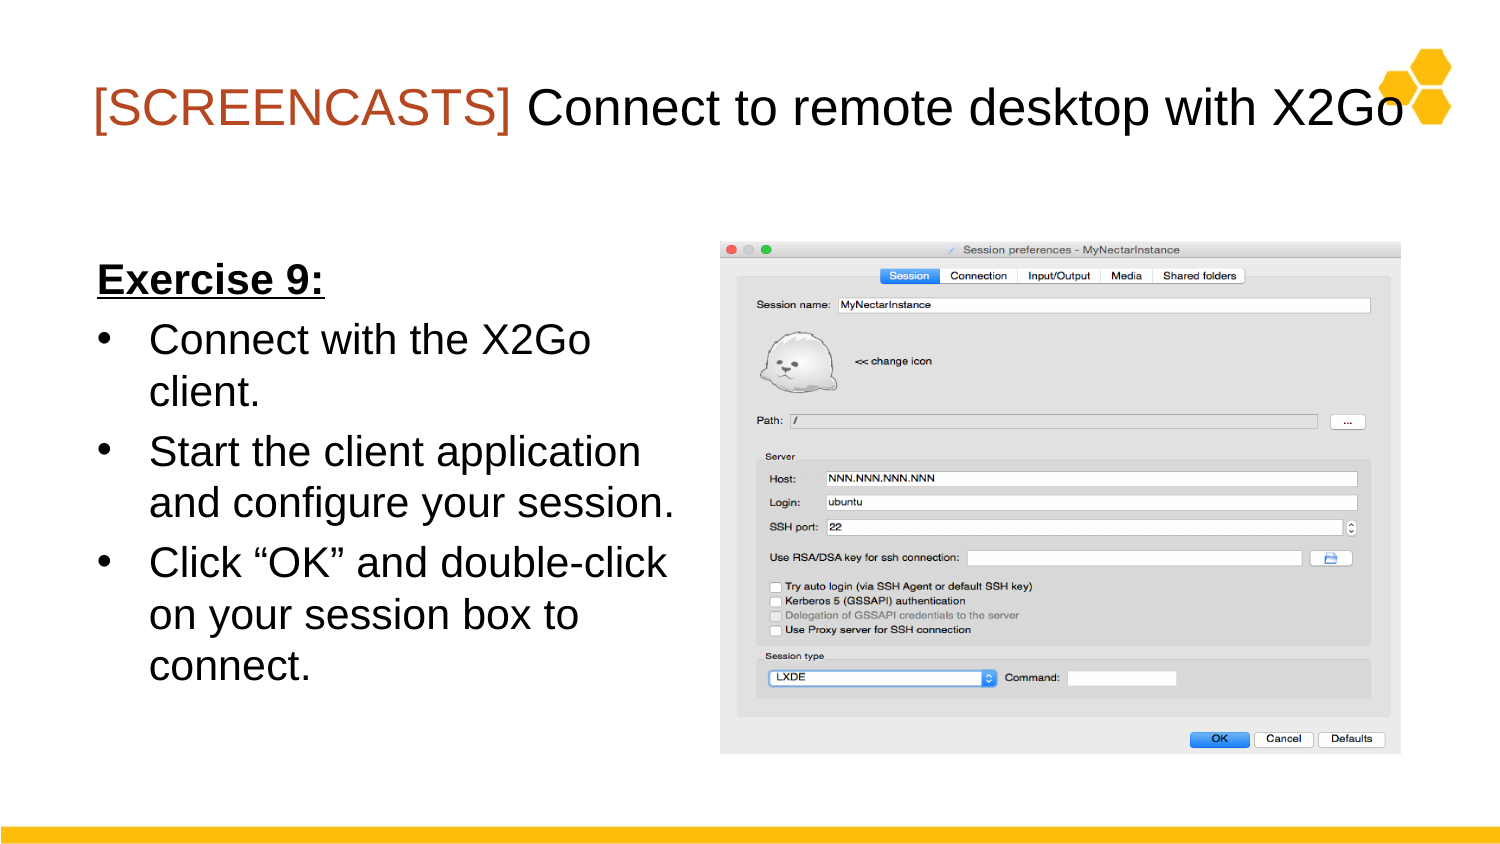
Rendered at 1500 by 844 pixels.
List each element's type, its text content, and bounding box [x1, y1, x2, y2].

title [SCREENCASTS] Connect to remote desktop with X2Go [75, 33, 1425, 175]
picture [0, 0, 1500, 844]
list Exercise 9: Connect with the X2Go client. Start the client application and configure your session. Click “OK” and double-click on your session box to connect. [81, 243, 696, 754]
